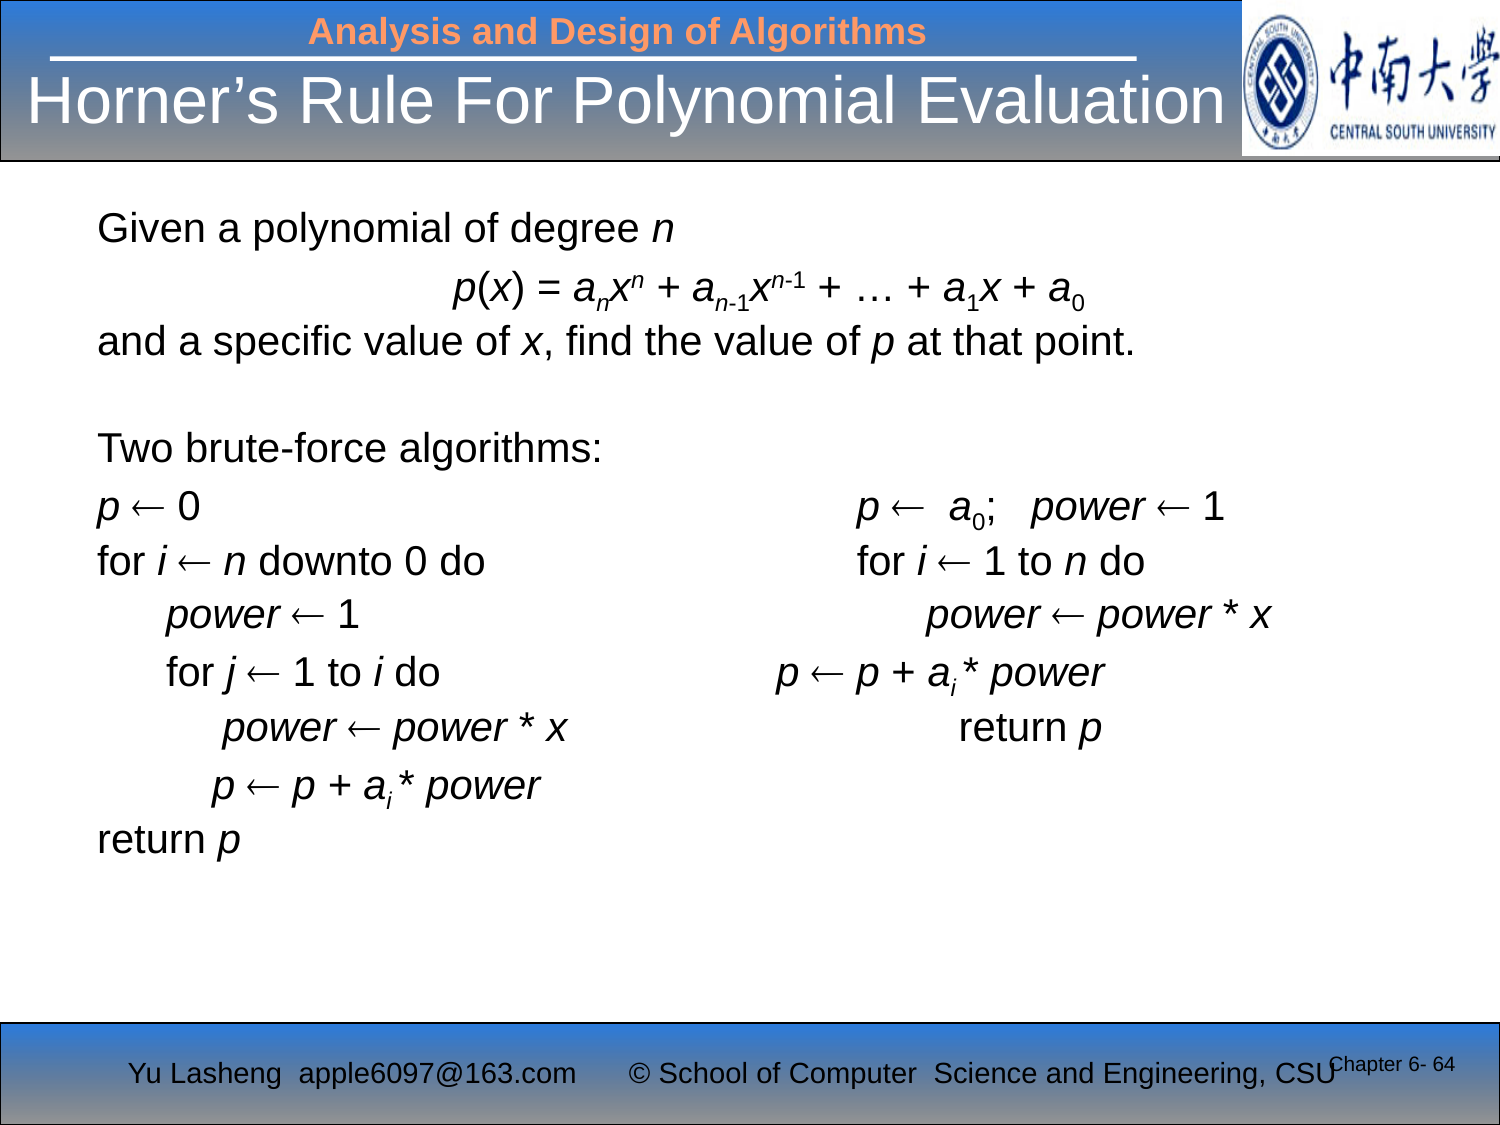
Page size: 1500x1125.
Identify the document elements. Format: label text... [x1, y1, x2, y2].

picture [1242, 0, 1500, 156]
list Given a polynomial of degree n p(x) = anxn + an-1xn-1 + … + a1x + a0 and a specific value of x, find the value of p at that point. Two brute-force algorithms: p  0 p  a0; power  1 for i  n downto 0 do for i  1 to n do power  1 power  power * x for j  1 to i do p  p + ai * power power  power * x return p p  p + ai * power return p [81, 198, 1458, 1075]
slide_number Chapter 6- 64 [1293, 1042, 1471, 1118]
title Horner’s Rule For Polynomial Evaluation [11, 52, 1437, 141]
